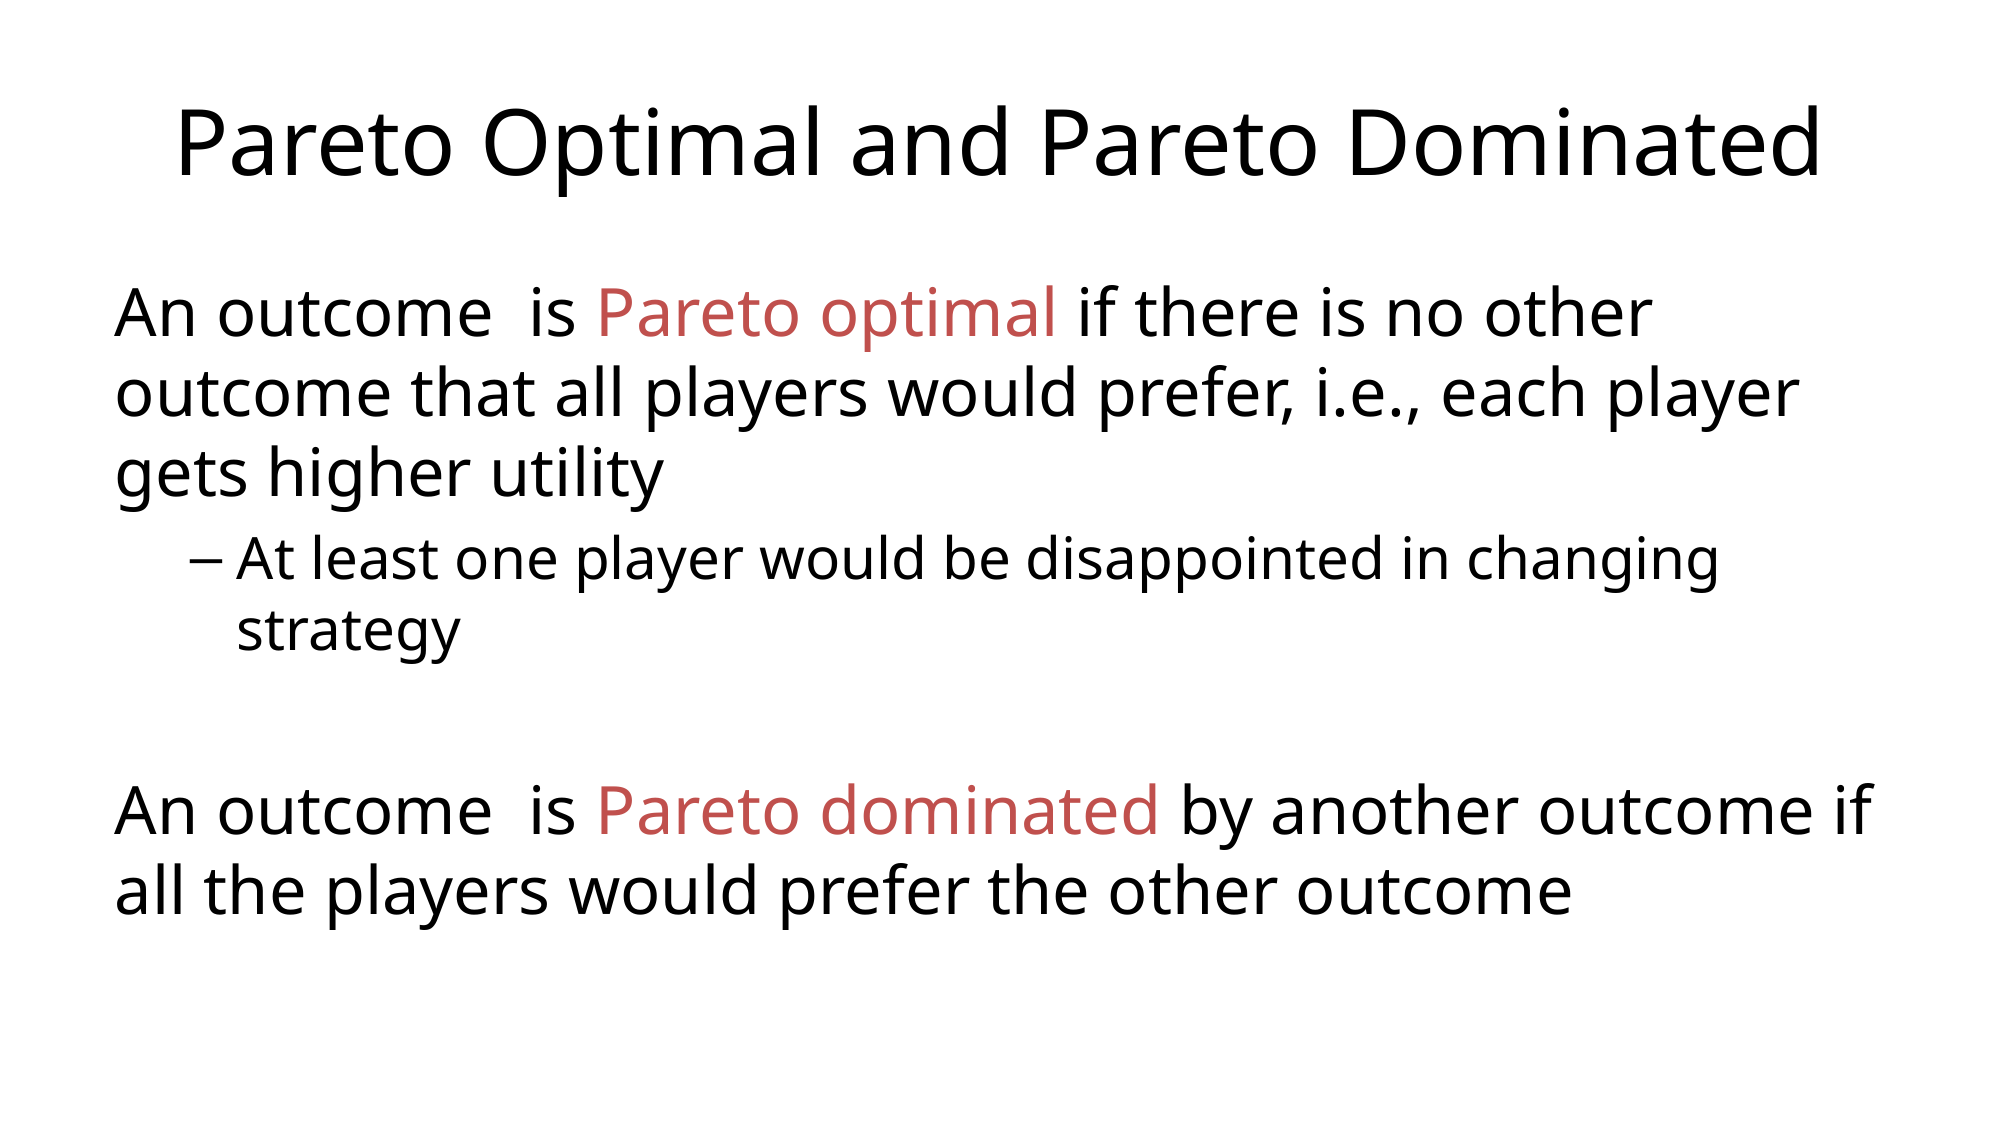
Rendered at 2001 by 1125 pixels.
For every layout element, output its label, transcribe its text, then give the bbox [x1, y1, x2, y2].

title Pareto Optimal and Pareto Dominated [99, 45, 1900, 233]
